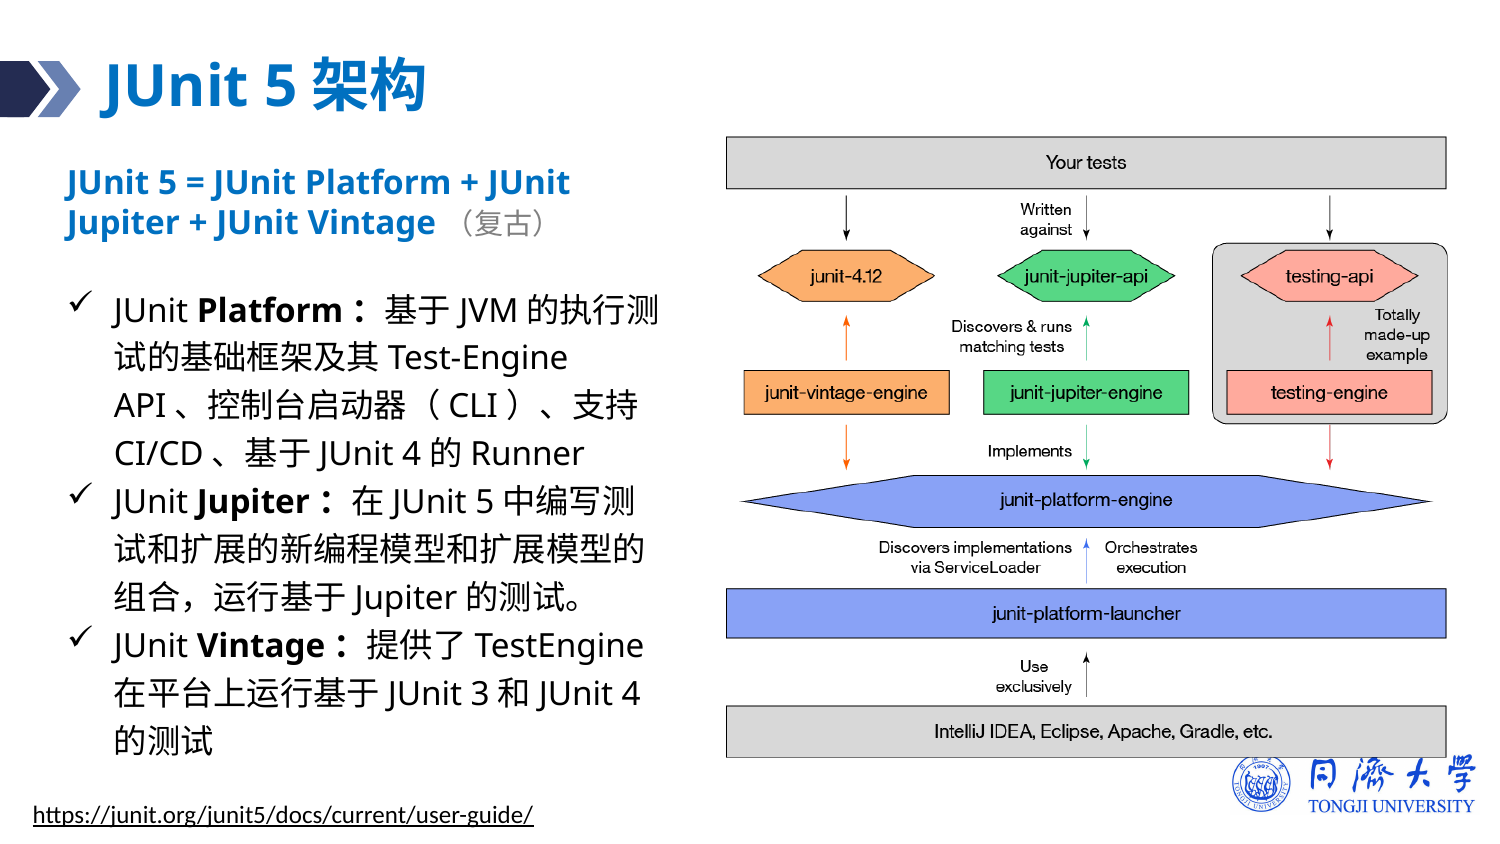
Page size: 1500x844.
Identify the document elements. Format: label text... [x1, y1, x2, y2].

title JUnit 5架构 [89, 38, 1294, 137]
text_box JUnit 5 = JUnit Platform + JUnit Jupiter + JUnit Vintage（复古） JUnit Platform：基于JVM的执行测试的基础框架及其Test-Engine API、控制台启动器（CLI）、支持CI/CD、基于JUnit 4的Runner JUnit Jupiter：在JUnit 5中编写测试和扩展的新编程模型和扩展模型的组合，运行基于Jupiter的测试。 JUnit Vintage：提供了TestEngine在平台上运行基于JUnit 3和JUnit 4的测试 [52, 153, 676, 768]
picture [726, 136, 1480, 815]
text_box https://junit.org/junit5/docs/current/user-guide/ [18, 791, 583, 836]
